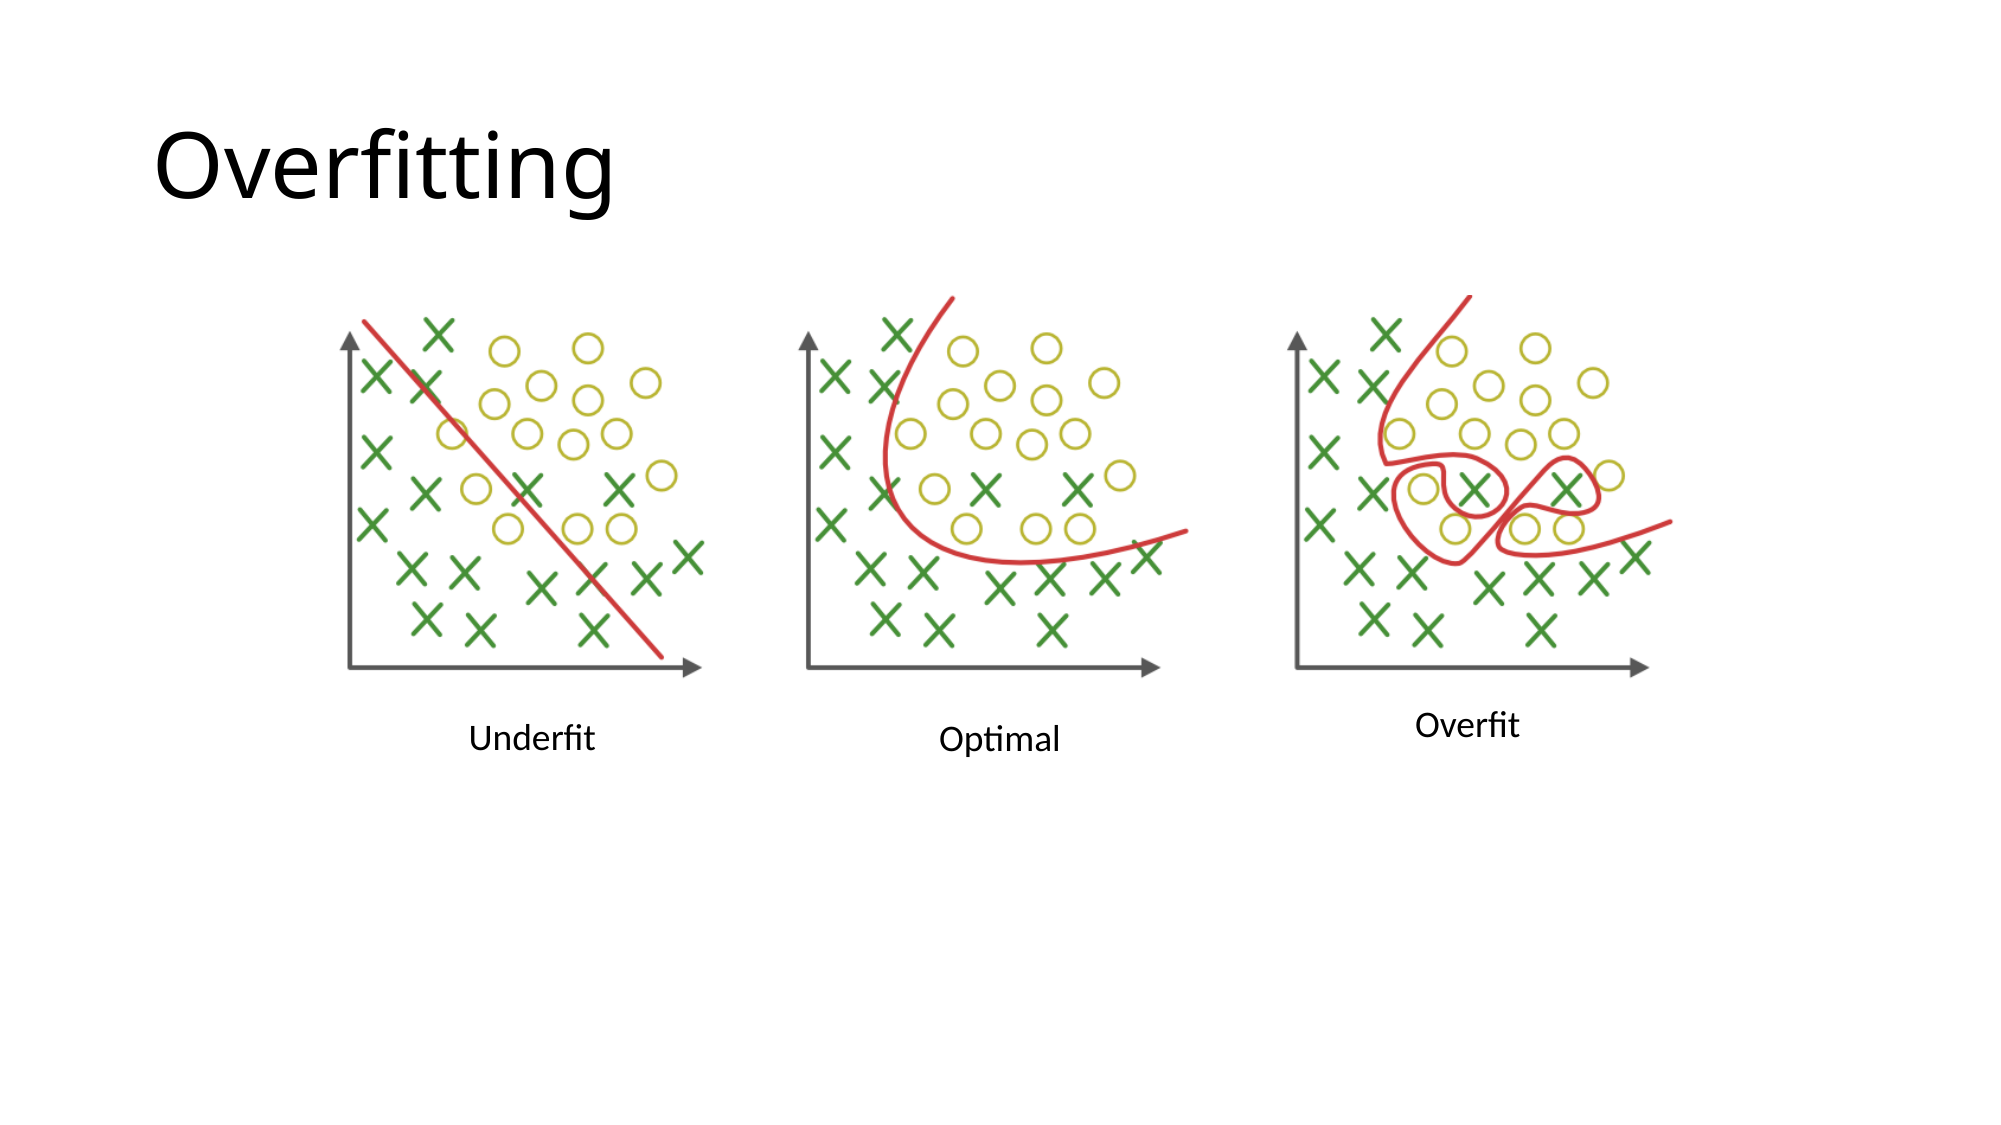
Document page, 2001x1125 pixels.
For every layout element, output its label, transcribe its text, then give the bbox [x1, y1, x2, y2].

title Overfitting [137, 59, 1863, 278]
text_box Underfit [306, 705, 759, 766]
text_box Optimal [773, 705, 1226, 766]
text_box Overfit [1241, 693, 1694, 753]
picture [323, 295, 1677, 688]
